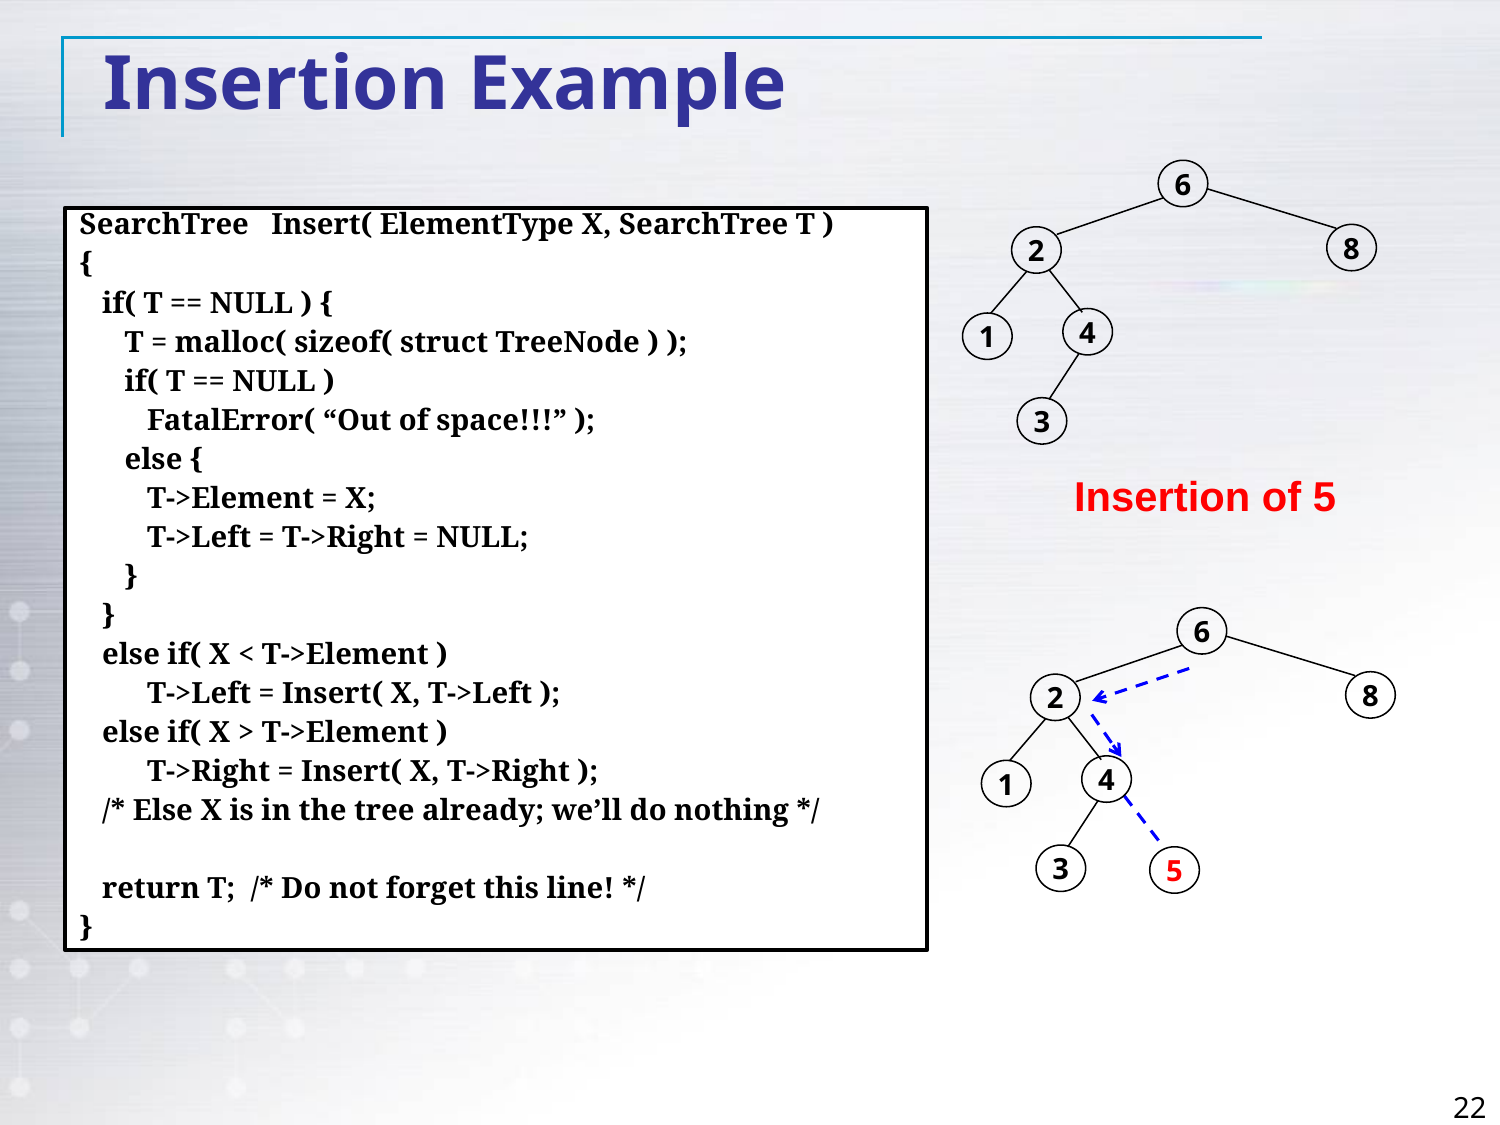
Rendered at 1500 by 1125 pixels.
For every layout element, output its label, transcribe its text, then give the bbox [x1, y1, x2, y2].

text_box Insertion of 5 [1047, 467, 1352, 528]
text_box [962, 160, 1377, 445]
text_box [981, 607, 1396, 892]
slide_number 22 [1151, 1082, 1500, 1125]
text_box SearchTree Insert( ElementType X, SearchTree T ) { if( T == NULL ) { T = malloc( sizeof( struct TreeNode ) ); if( T == NULL ) FatalError( “Out of space!!!” ); else { T->Element = X; T->Left = T->Right = NULL; } } else if( X < T->Element ) T->Left = Insert( X, T->Left ); else if( X > T->Element ) T->Right = Insert( X, T->Right ); /* Else X is in the tree already; we’ll do nothing */ return T; /* Do not forget this line! */ } [63, 206, 929, 952]
text_box Insertion Example [88, 44, 1364, 115]
picture [0, 0, 1500, 1125]
